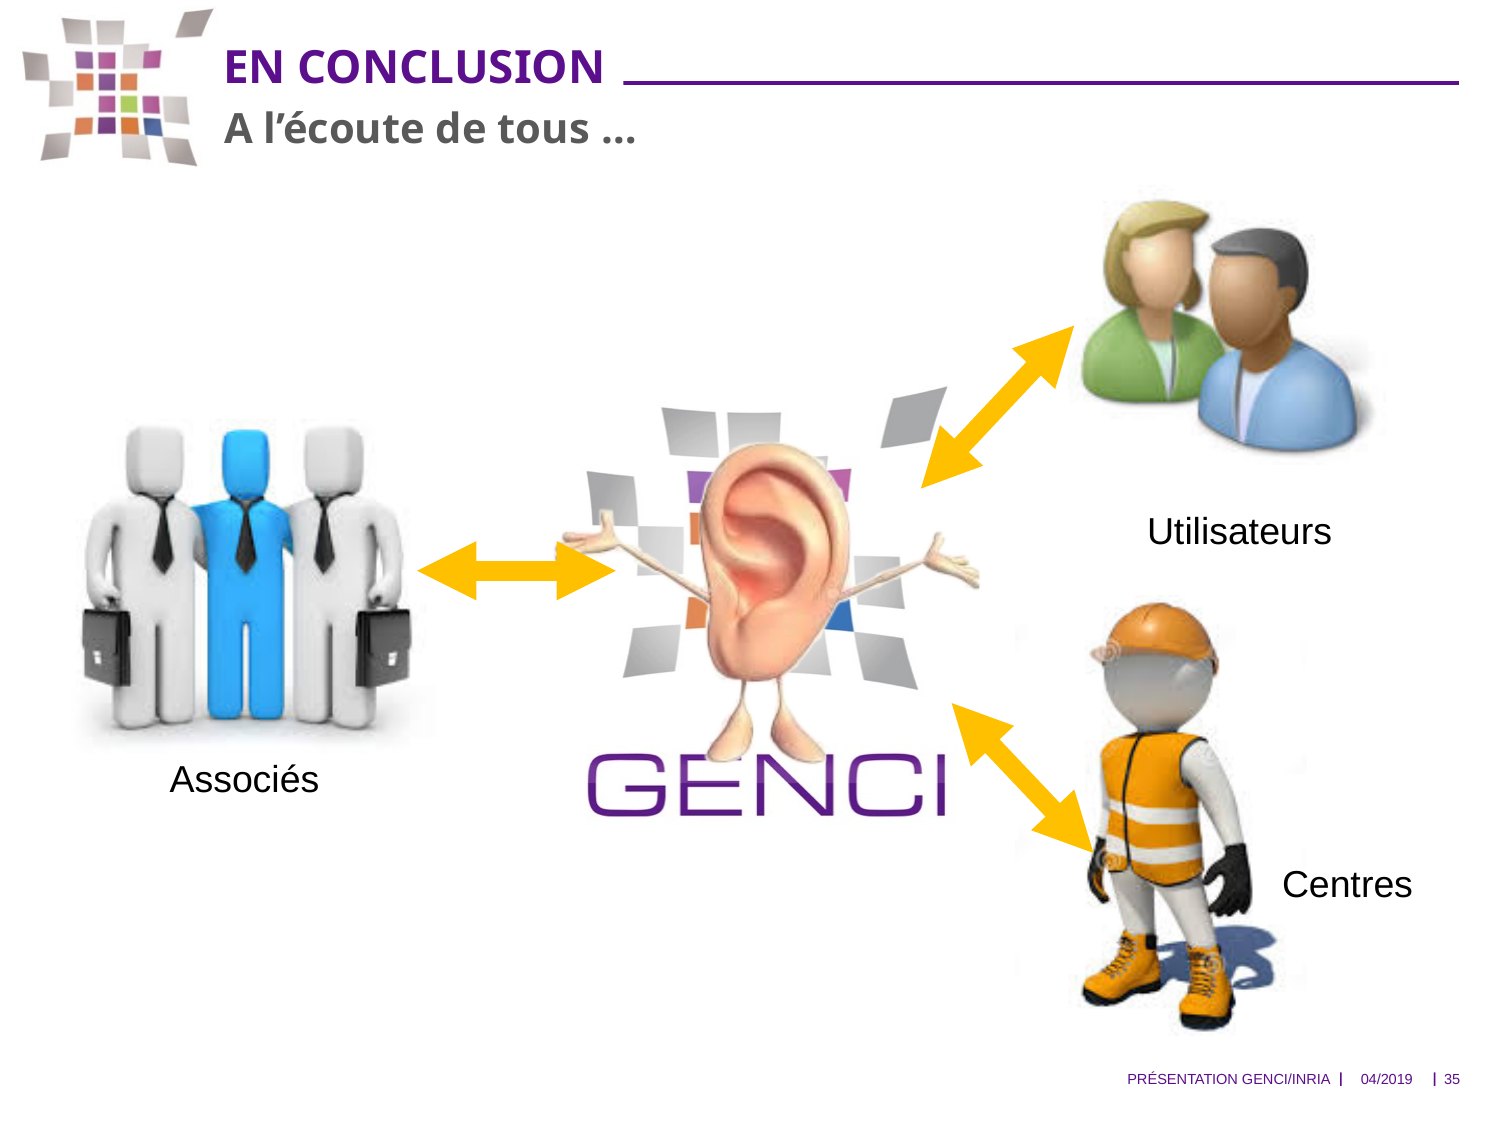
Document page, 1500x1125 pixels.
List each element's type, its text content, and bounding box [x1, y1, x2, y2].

picture [544, 361, 995, 843]
title En Conclusion [208, 30, 624, 101]
list A l’écoute de tous … [209, 93, 656, 160]
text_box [920, 325, 1075, 489]
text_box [951, 702, 1094, 854]
slide_number 34 [1444, 1062, 1469, 1096]
picture [16, 6, 218, 169]
text_box Centres [1312, 852, 1429, 913]
picture [9, 336, 480, 806]
footer Présentation GENCI/INRIA [163, 1062, 1331, 1096]
slide_number 04/2019 [1341, 1062, 1433, 1096]
picture [1033, 185, 1424, 466]
picture [1014, 595, 1307, 1036]
text_box Utilisateurs [1132, 499, 1348, 559]
